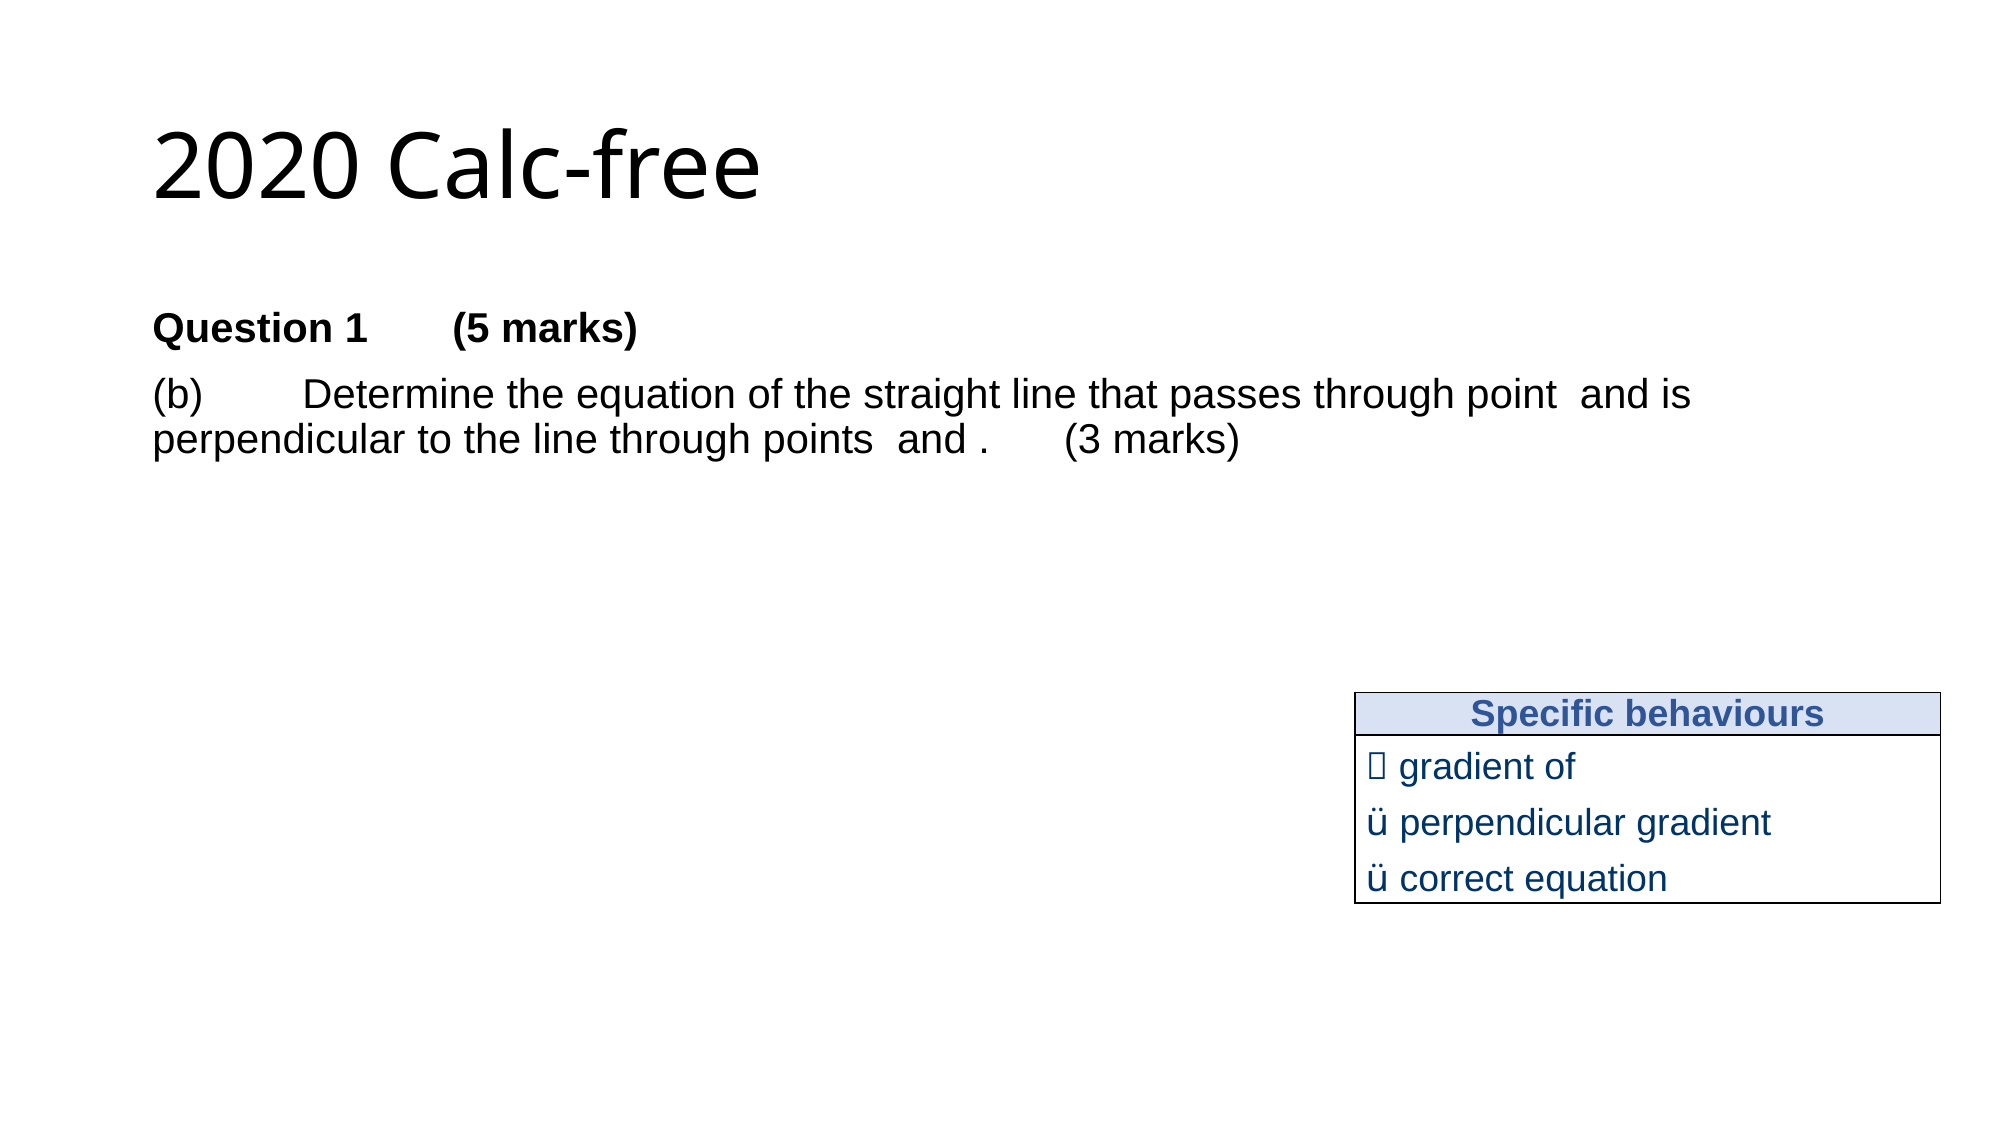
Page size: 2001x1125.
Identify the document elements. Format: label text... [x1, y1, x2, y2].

title 2020 Calc-free [137, 59, 1863, 278]
